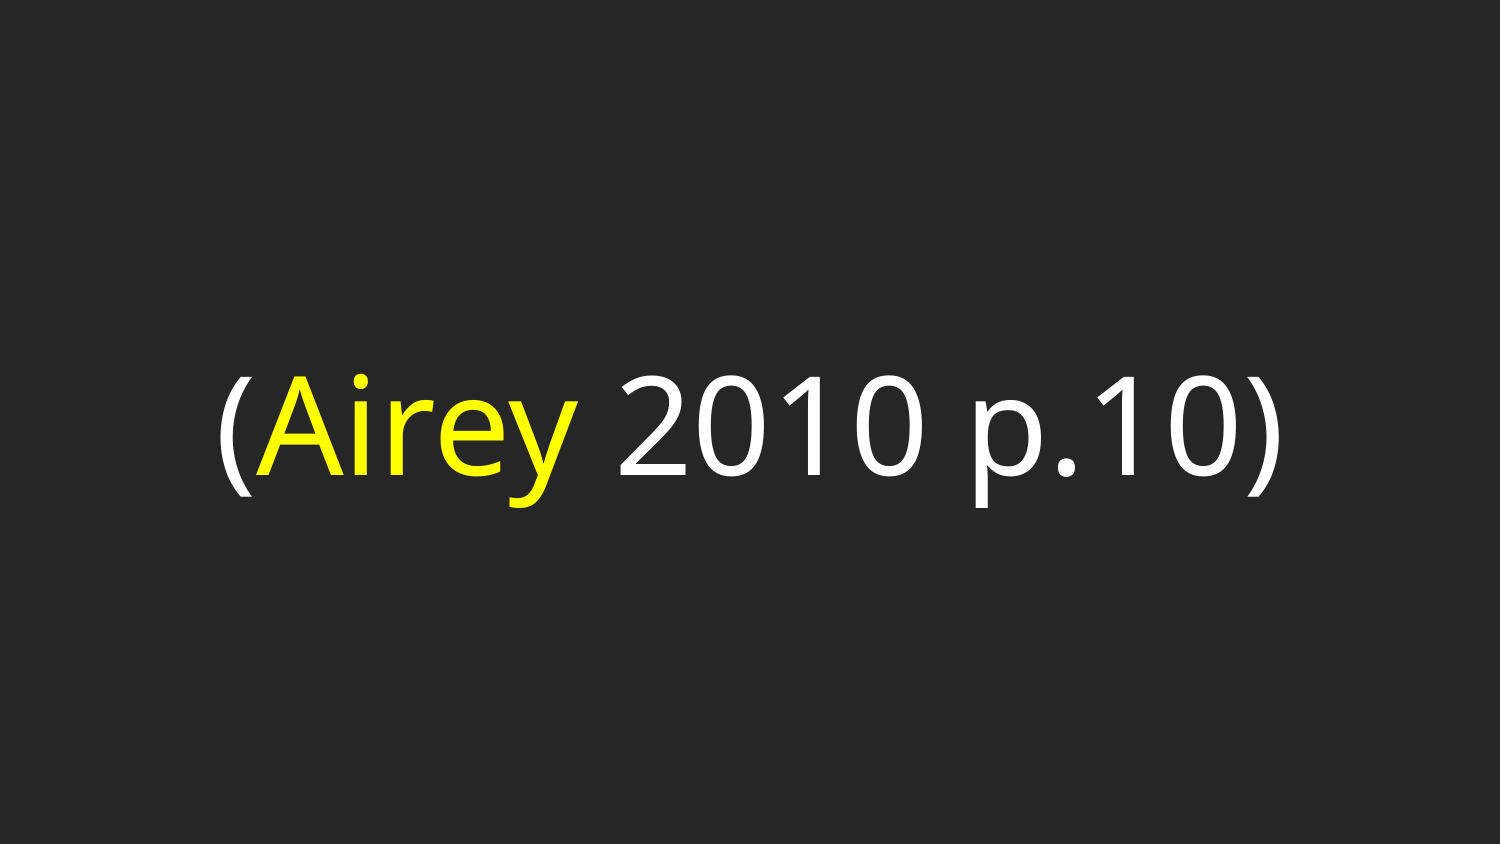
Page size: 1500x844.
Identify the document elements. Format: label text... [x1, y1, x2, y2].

text_box (Airey 2010 p.10) [62, 331, 1438, 511]
